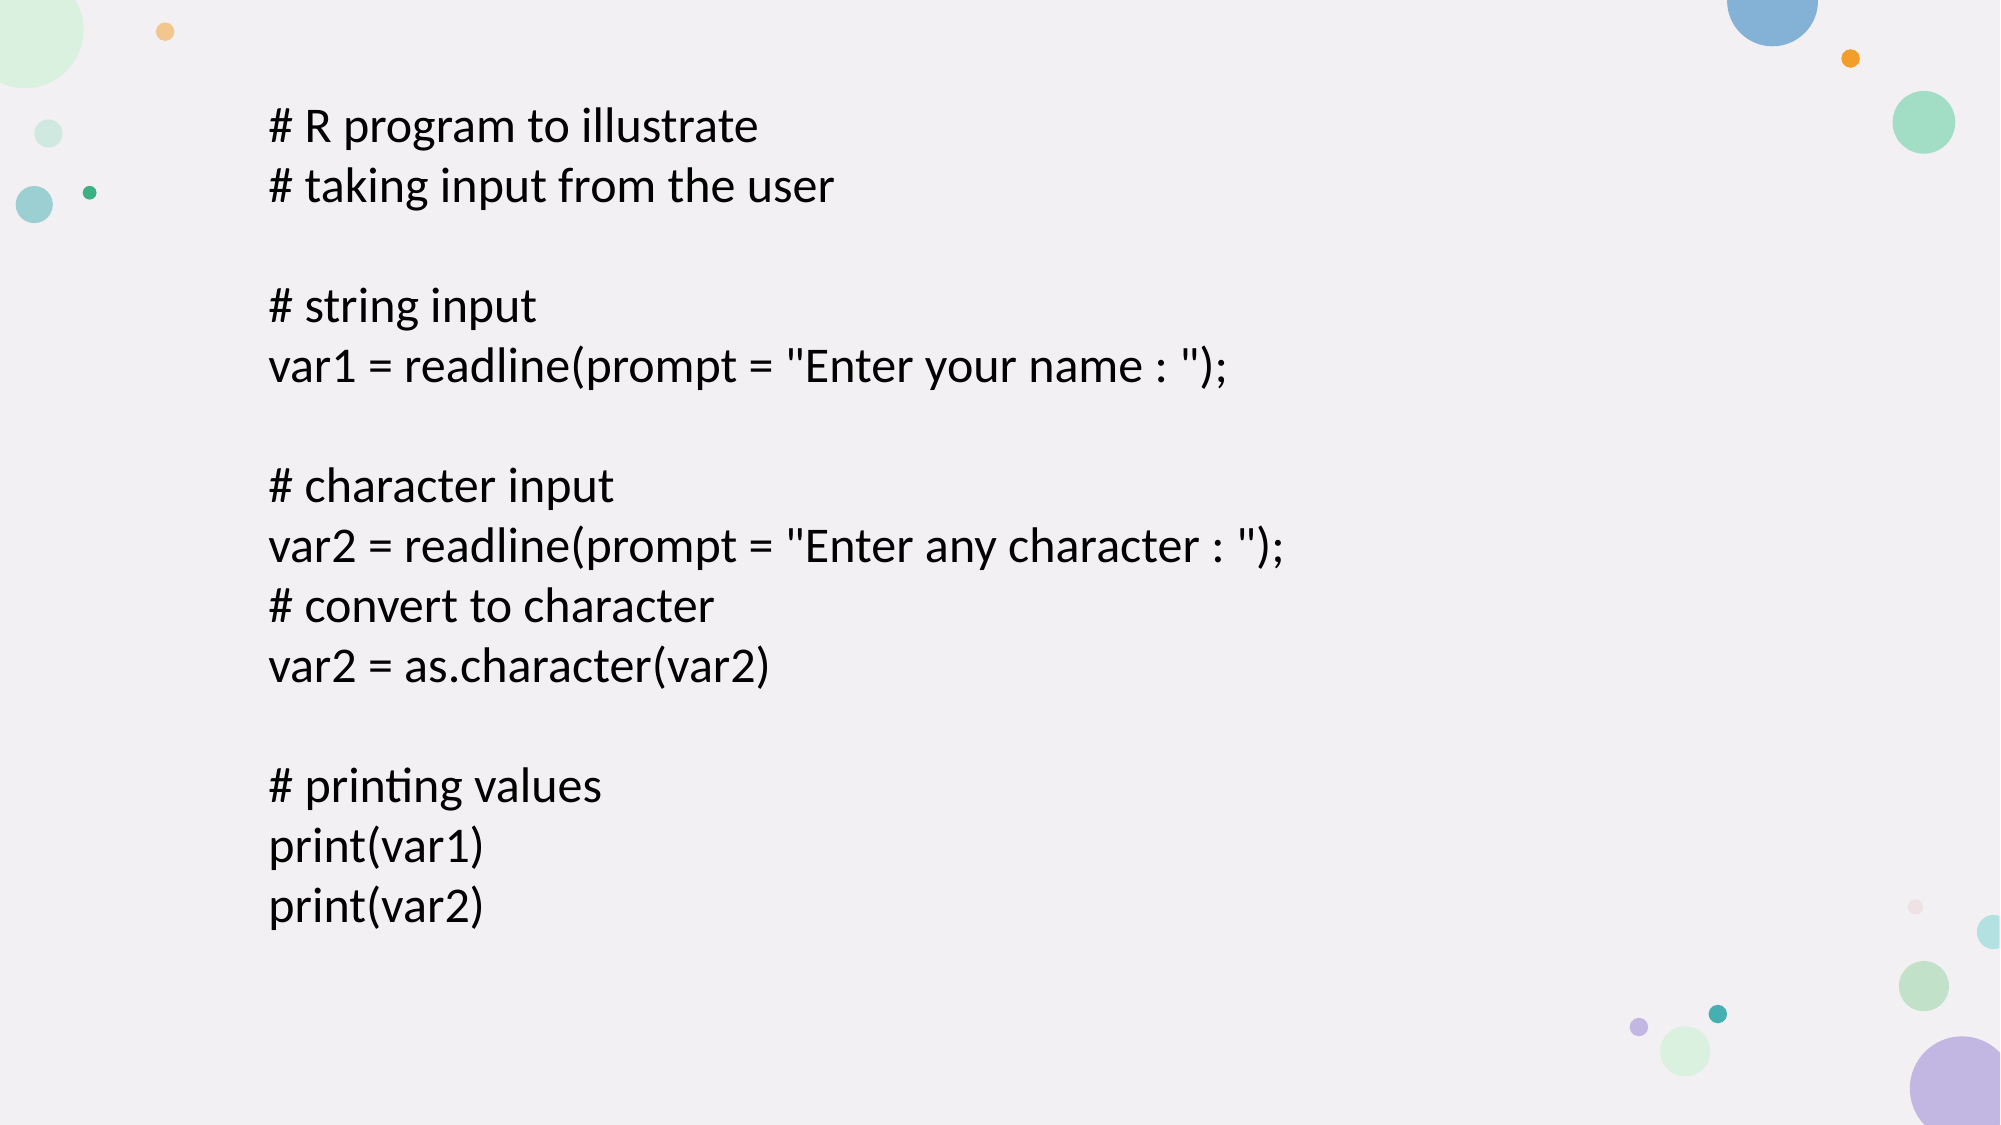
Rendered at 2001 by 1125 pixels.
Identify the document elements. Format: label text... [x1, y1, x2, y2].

text_box # R program to illustrate # taking input from the user # string input var1 = readline(prompt = "Enter your name : "); # character input var2 = readline(prompt = "Enter any character : "); # convert to character var2 = as.character(var2) # printing values print(var1) print(var2) [253, 84, 1718, 940]
